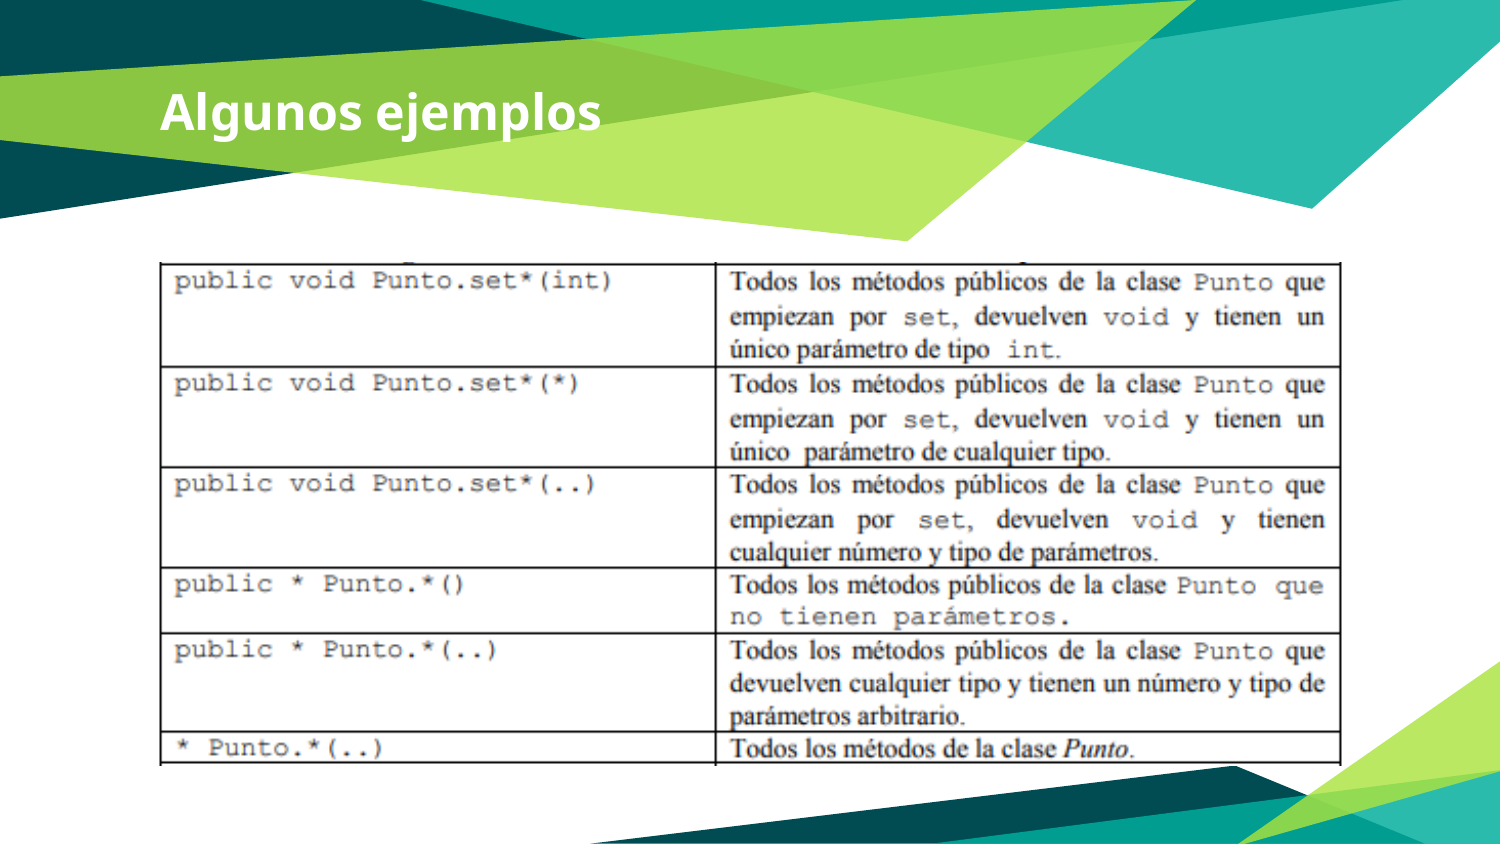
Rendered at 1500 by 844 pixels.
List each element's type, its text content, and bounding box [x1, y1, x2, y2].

title Algunos ejemplos [145, 65, 1355, 206]
picture [155, 261, 1345, 767]
